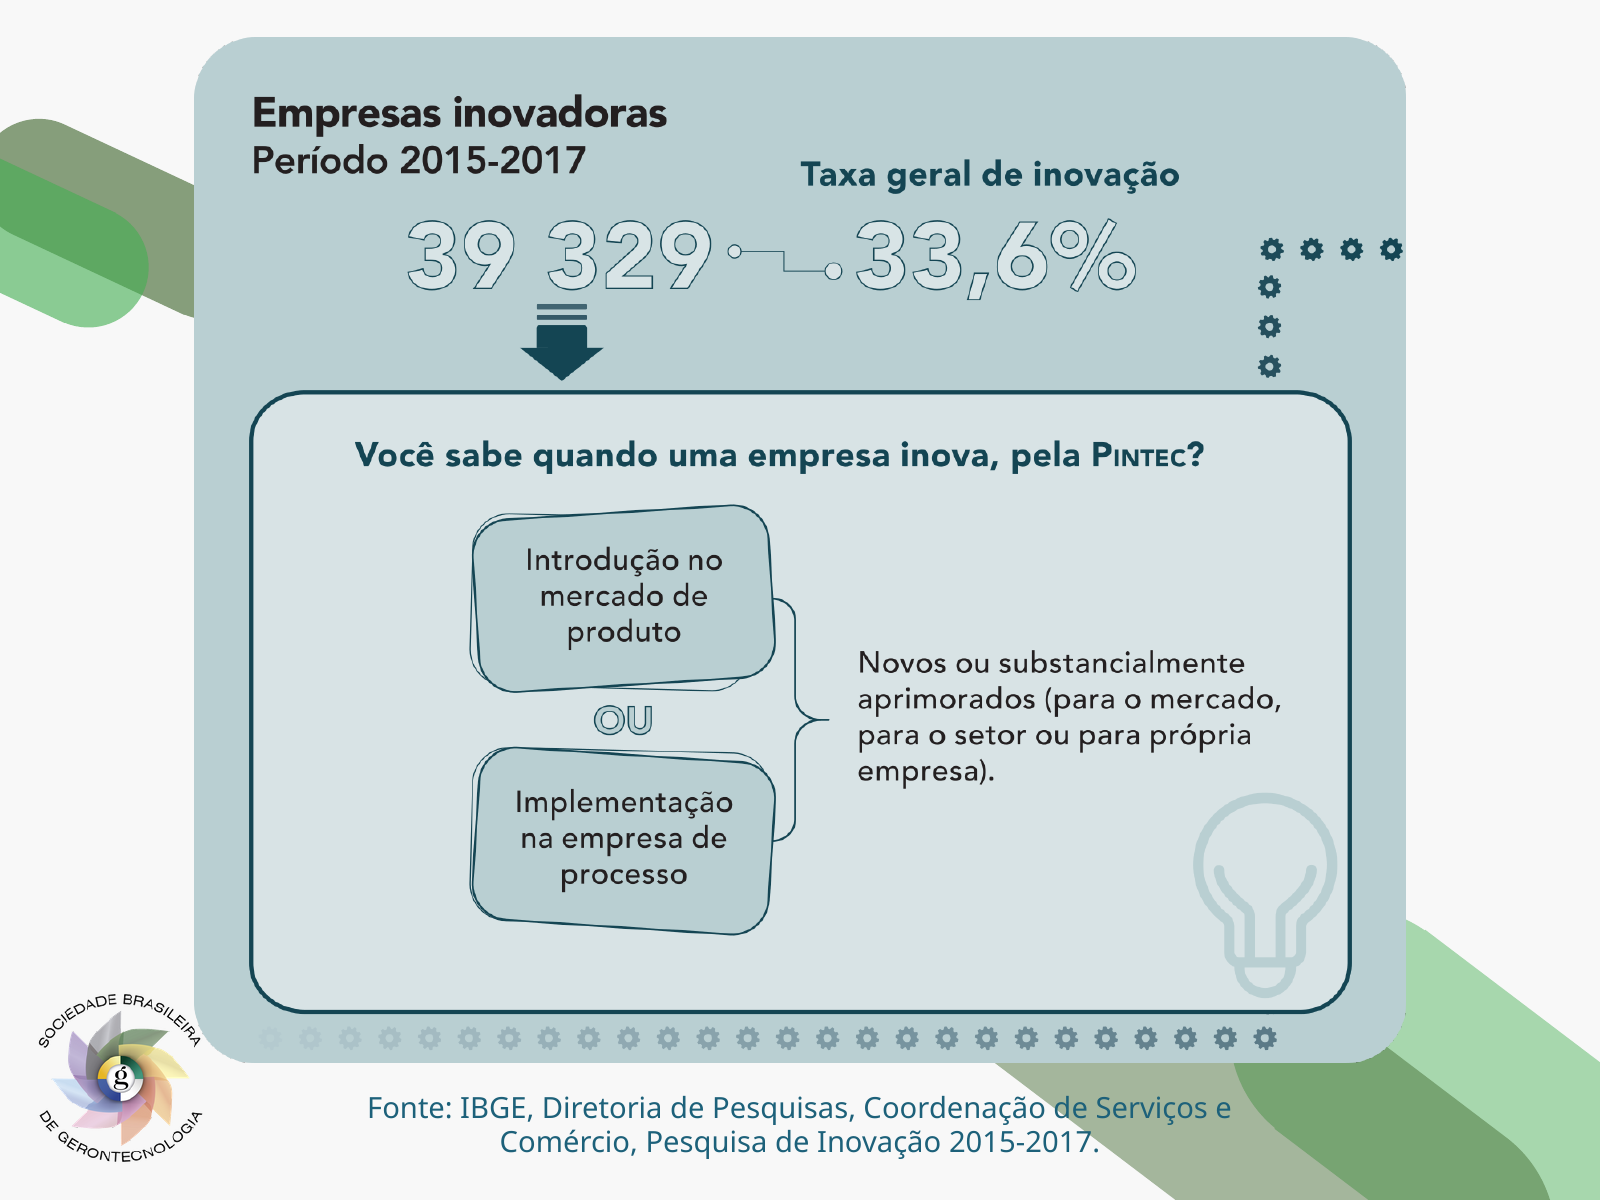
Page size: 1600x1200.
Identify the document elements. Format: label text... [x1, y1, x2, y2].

picture [24, 37, 1406, 1176]
text_box Fonte: IBGE, Diretoria de Pesquisas, Coordenação de Serviços e Comércio, Pesquisa de Inovação 2015-2017. [304, 1081, 1296, 1167]
